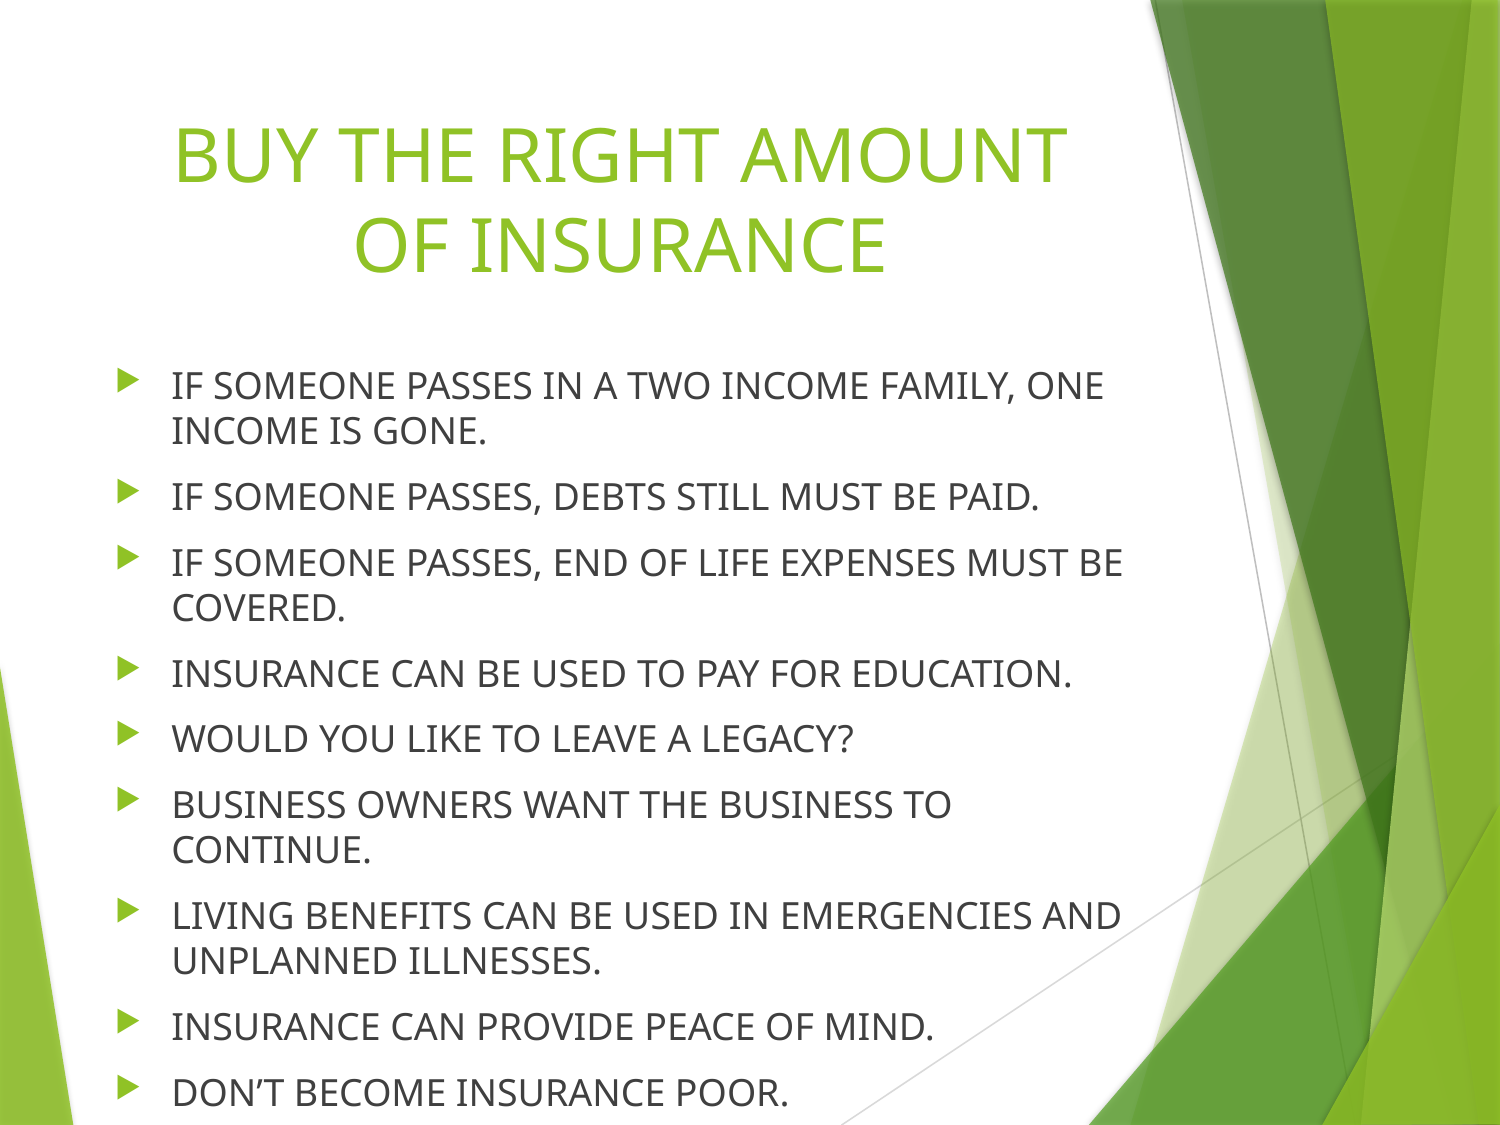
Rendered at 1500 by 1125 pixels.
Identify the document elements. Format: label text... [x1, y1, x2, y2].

title BUY THE RIGHT AMOUNT OF INSURANCE [99, 99, 1142, 317]
list IF SOMEONE PASSES IN A TWO INCOME FAMILY, ONE INCOME IS GONE. IF SOMEONE PASSES, DEBTS STILL MUST BE PAID. IF SOMEONE PASSES, END OF LIFE EXPENSES MUST BE COVERED. INSURANCE CAN BE USED TO PAY FOR EDUCATION. WOULD YOU LIKE TO LEAVE A LEGACY? BUSINESS OWNERS WANT THE BUSINESS TO CONTINUE. LIVING BENEFITS CAN BE USED IN EMERGENCIES AND UNPLANNED ILLNESSES. INSURANCE CAN PROVIDE PEACE OF MIND. DON’T BECOME INSURANCE POOR. [99, 354, 1142, 1088]
